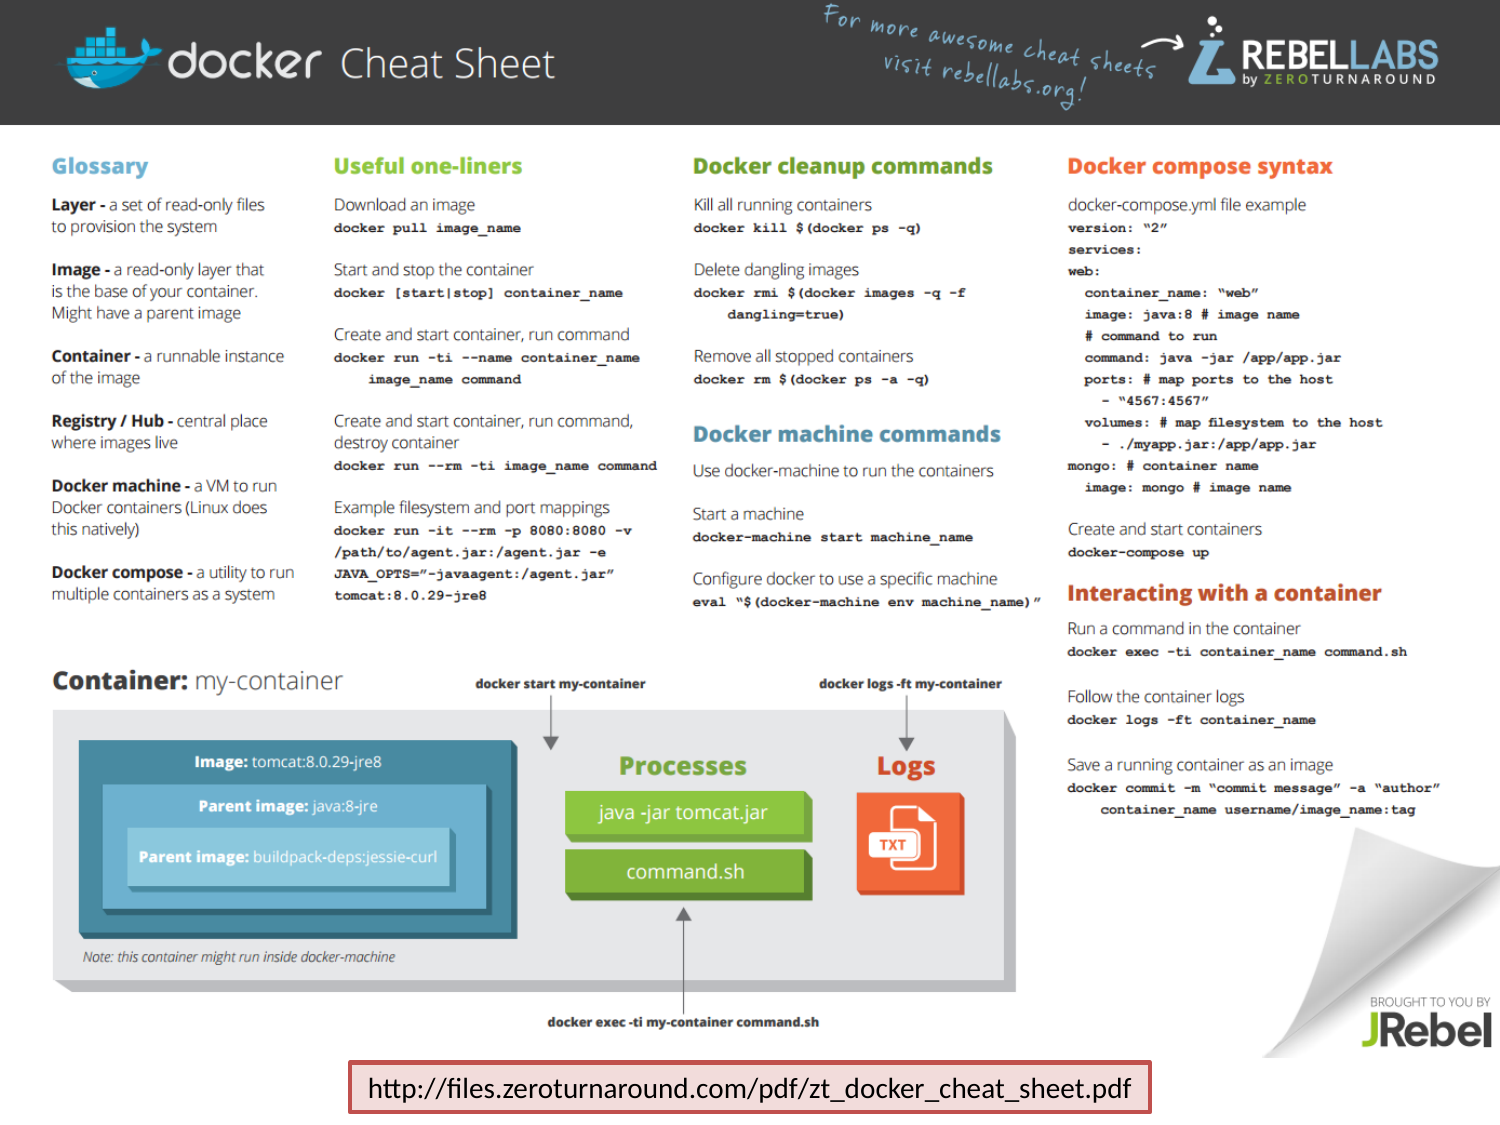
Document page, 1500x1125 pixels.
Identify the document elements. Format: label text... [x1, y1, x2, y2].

picture [0, 0, 1500, 1058]
text_box http://files.zeroturnaround.com/pdf/zt_docker_cheat_sheet.pdf [348, 1065, 1152, 1114]
